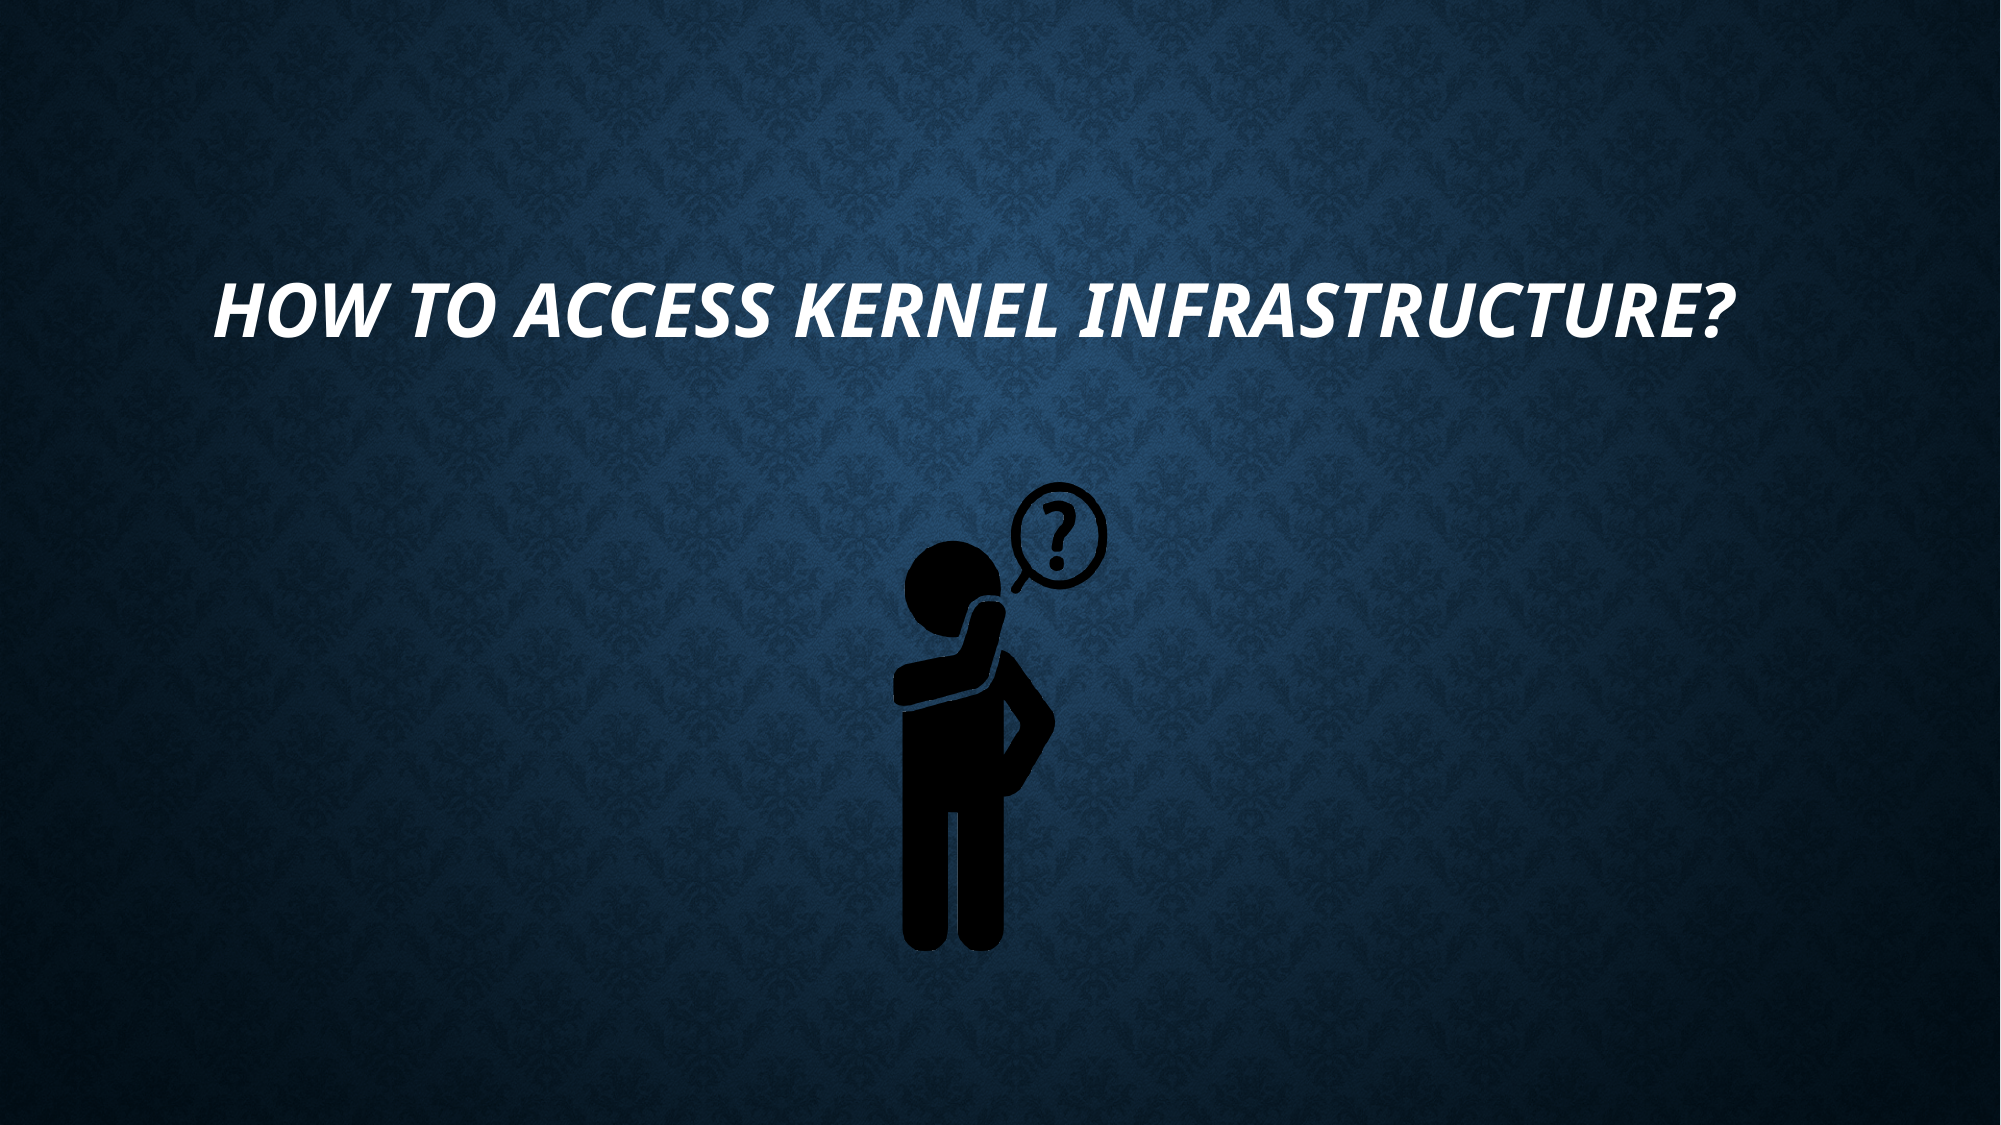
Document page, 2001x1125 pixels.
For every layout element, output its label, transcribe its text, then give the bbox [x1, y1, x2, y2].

picture [765, 482, 1235, 951]
title How to access Kernel infrastructure? [124, 249, 1824, 468]
